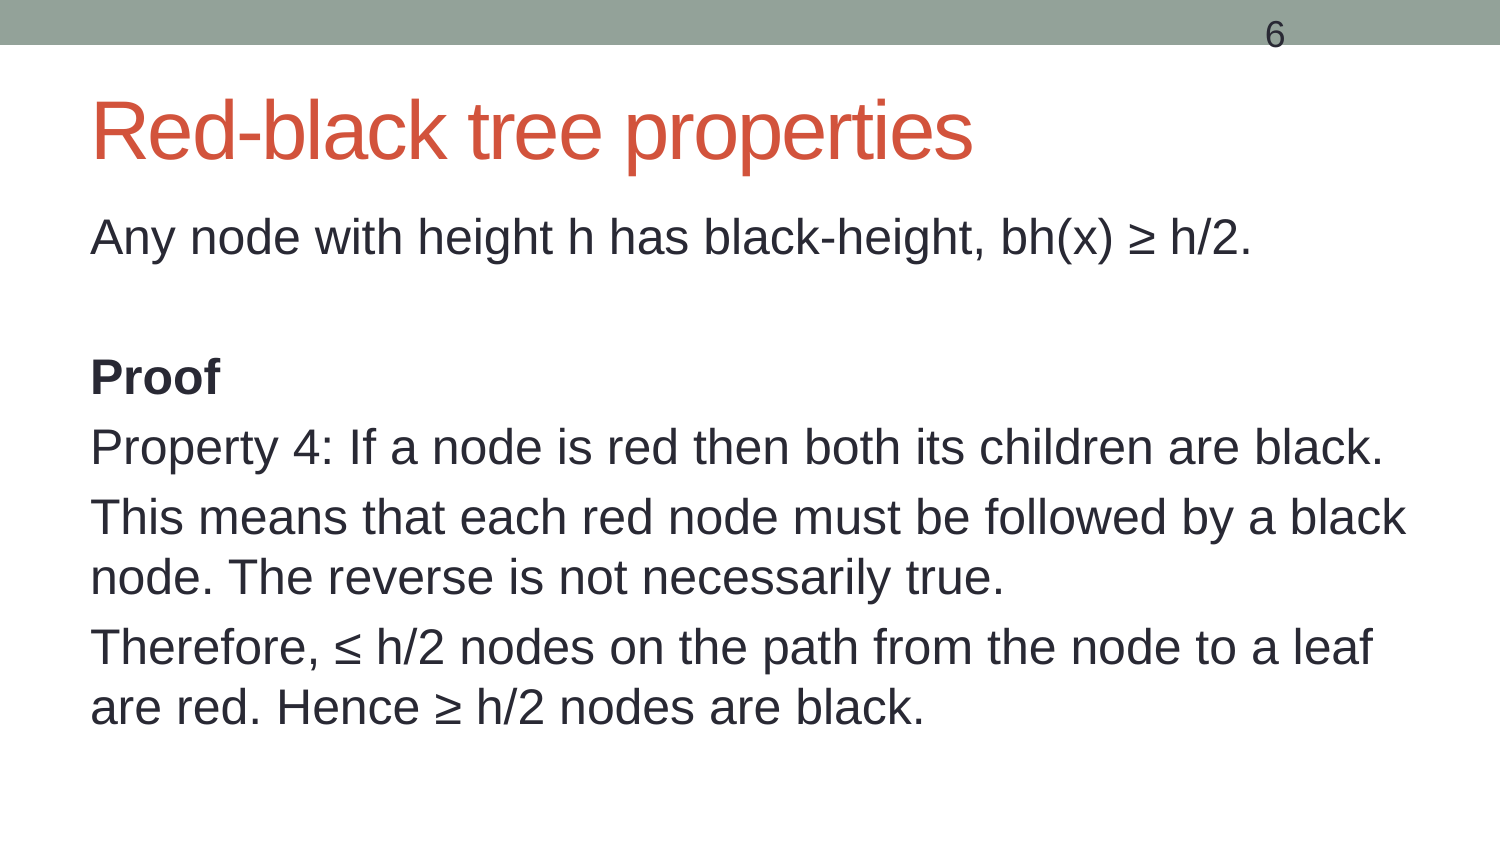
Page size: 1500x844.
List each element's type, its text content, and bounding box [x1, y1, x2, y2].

text_box 6 [1250, 2, 1425, 43]
title Red-black tree properties [75, 65, 1425, 188]
list Any node with height h has black-height, bh(x) ≥ h/2. Proof Property 4: If a node is red then both its children are black. This means that each red node must be followed by a black node. The reverse is not necessarily true. Therefore, ≤ h/2 nodes on the path from the node to a leaf are red. Hence ≥ h/2 nodes are black. [75, 196, 1425, 797]
